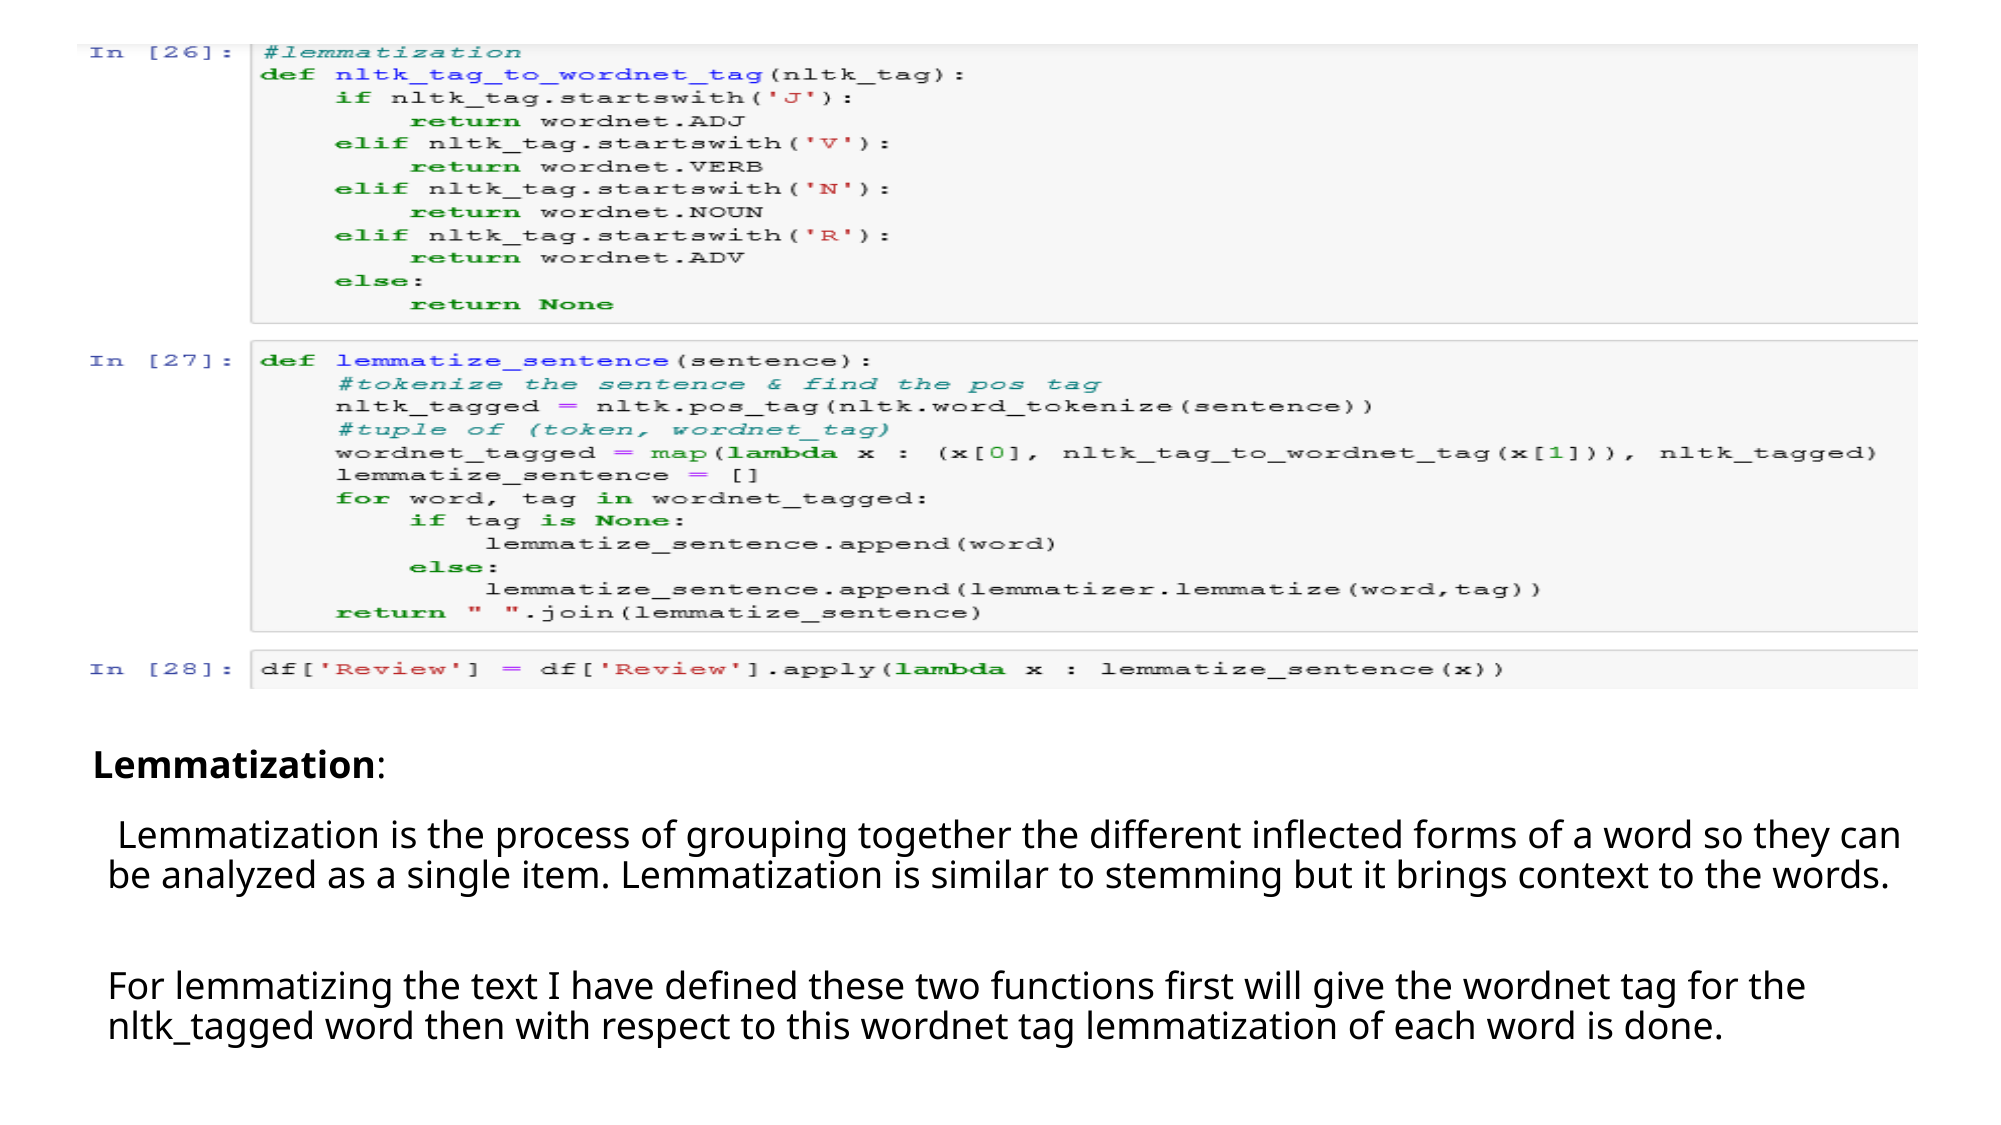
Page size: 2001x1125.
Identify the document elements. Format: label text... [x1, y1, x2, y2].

list Lemmatization: Lemmatization is the process of grouping together the different inflected forms of a word so they can be analyzed as a single item. Lemmatization is similar to stemming but it brings context to the words. [84, 738, 1925, 959]
list For lemmatizing the text I have defined these two functions first will give the wordnet tag for the nltk_tagged word then with respect to this wordnet tag lemmatization of each word is done. [84, 959, 1974, 1068]
picture [76, 43, 1918, 690]
